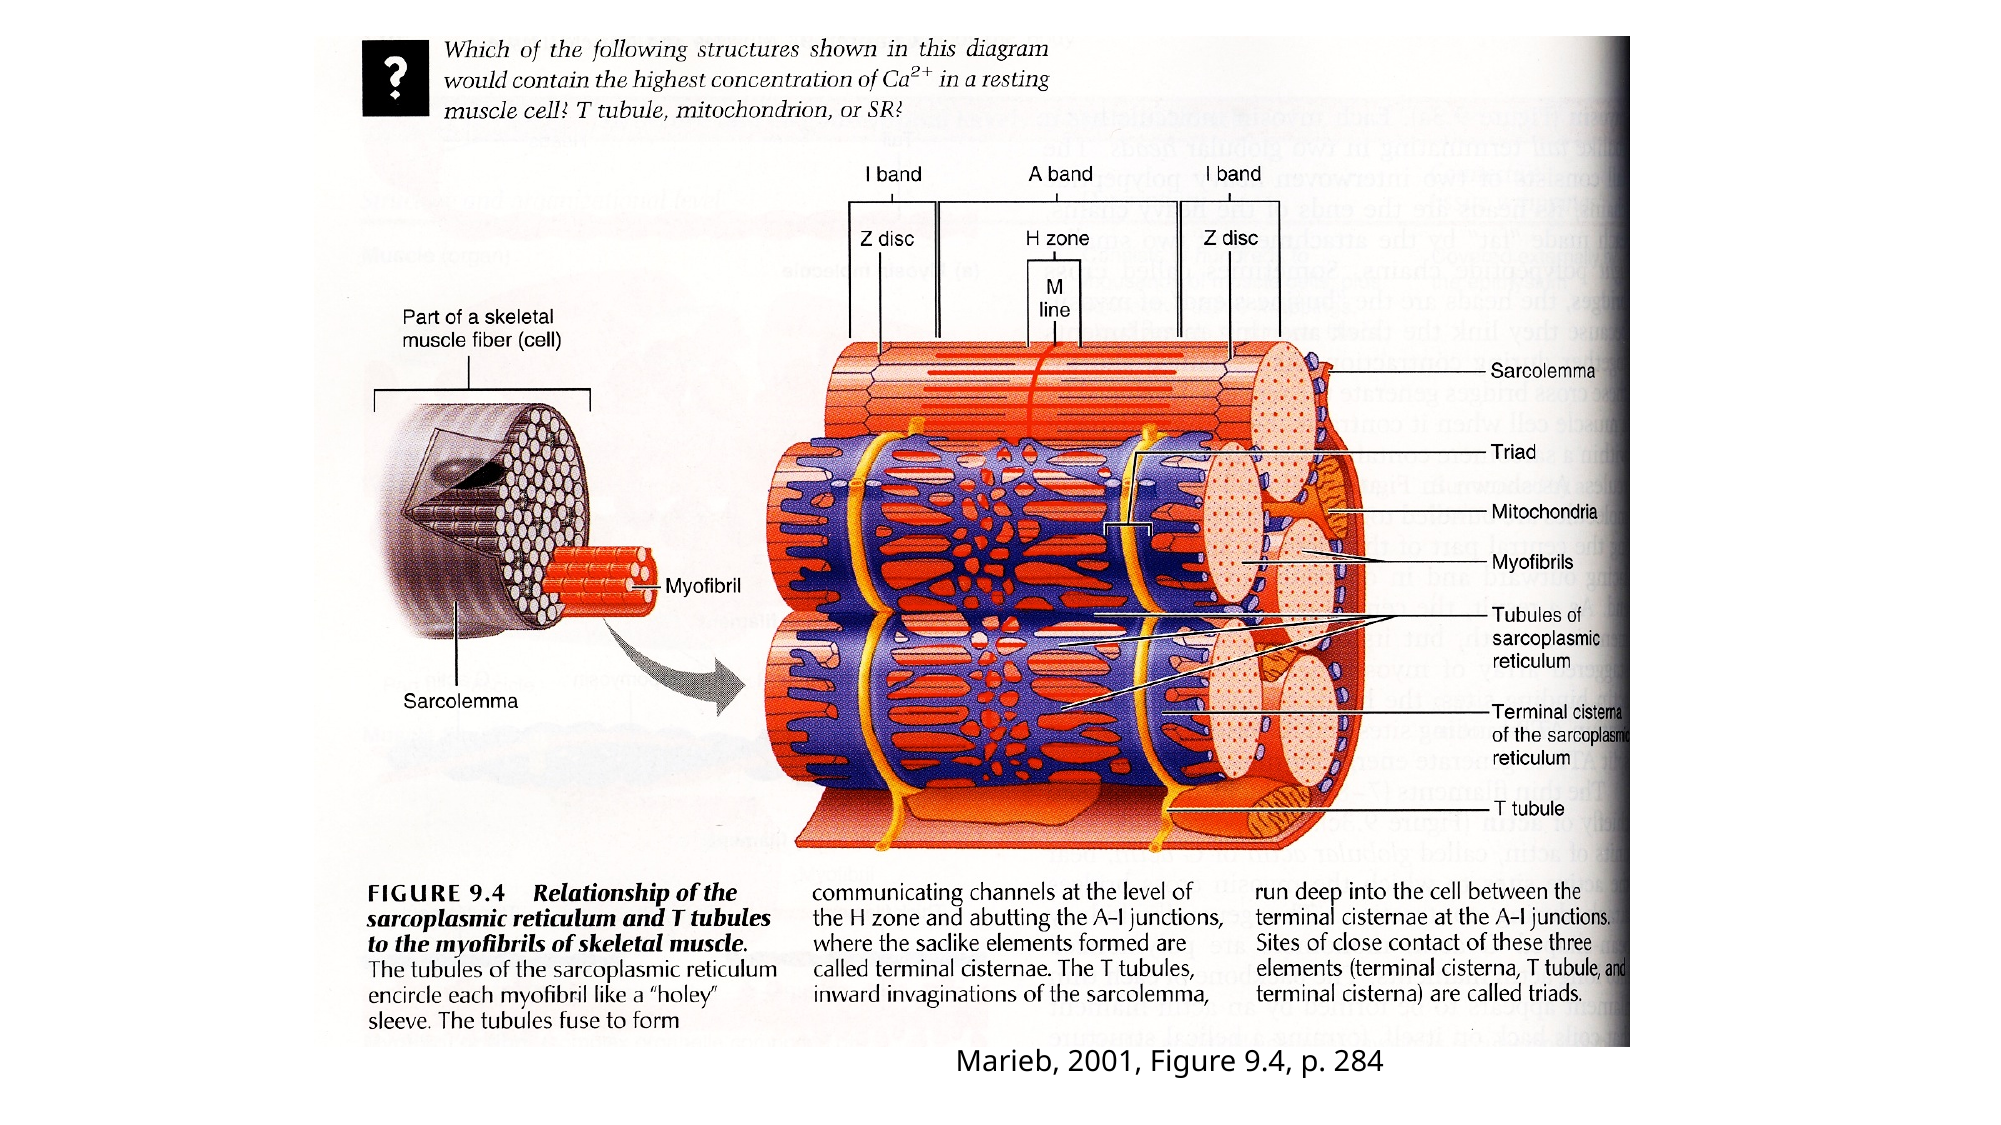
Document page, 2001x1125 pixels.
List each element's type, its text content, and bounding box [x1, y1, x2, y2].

picture [314, 35, 1631, 1048]
text_box Marieb, 2001, Figure 9.4, p. 284 [940, 1056, 1449, 1085]
